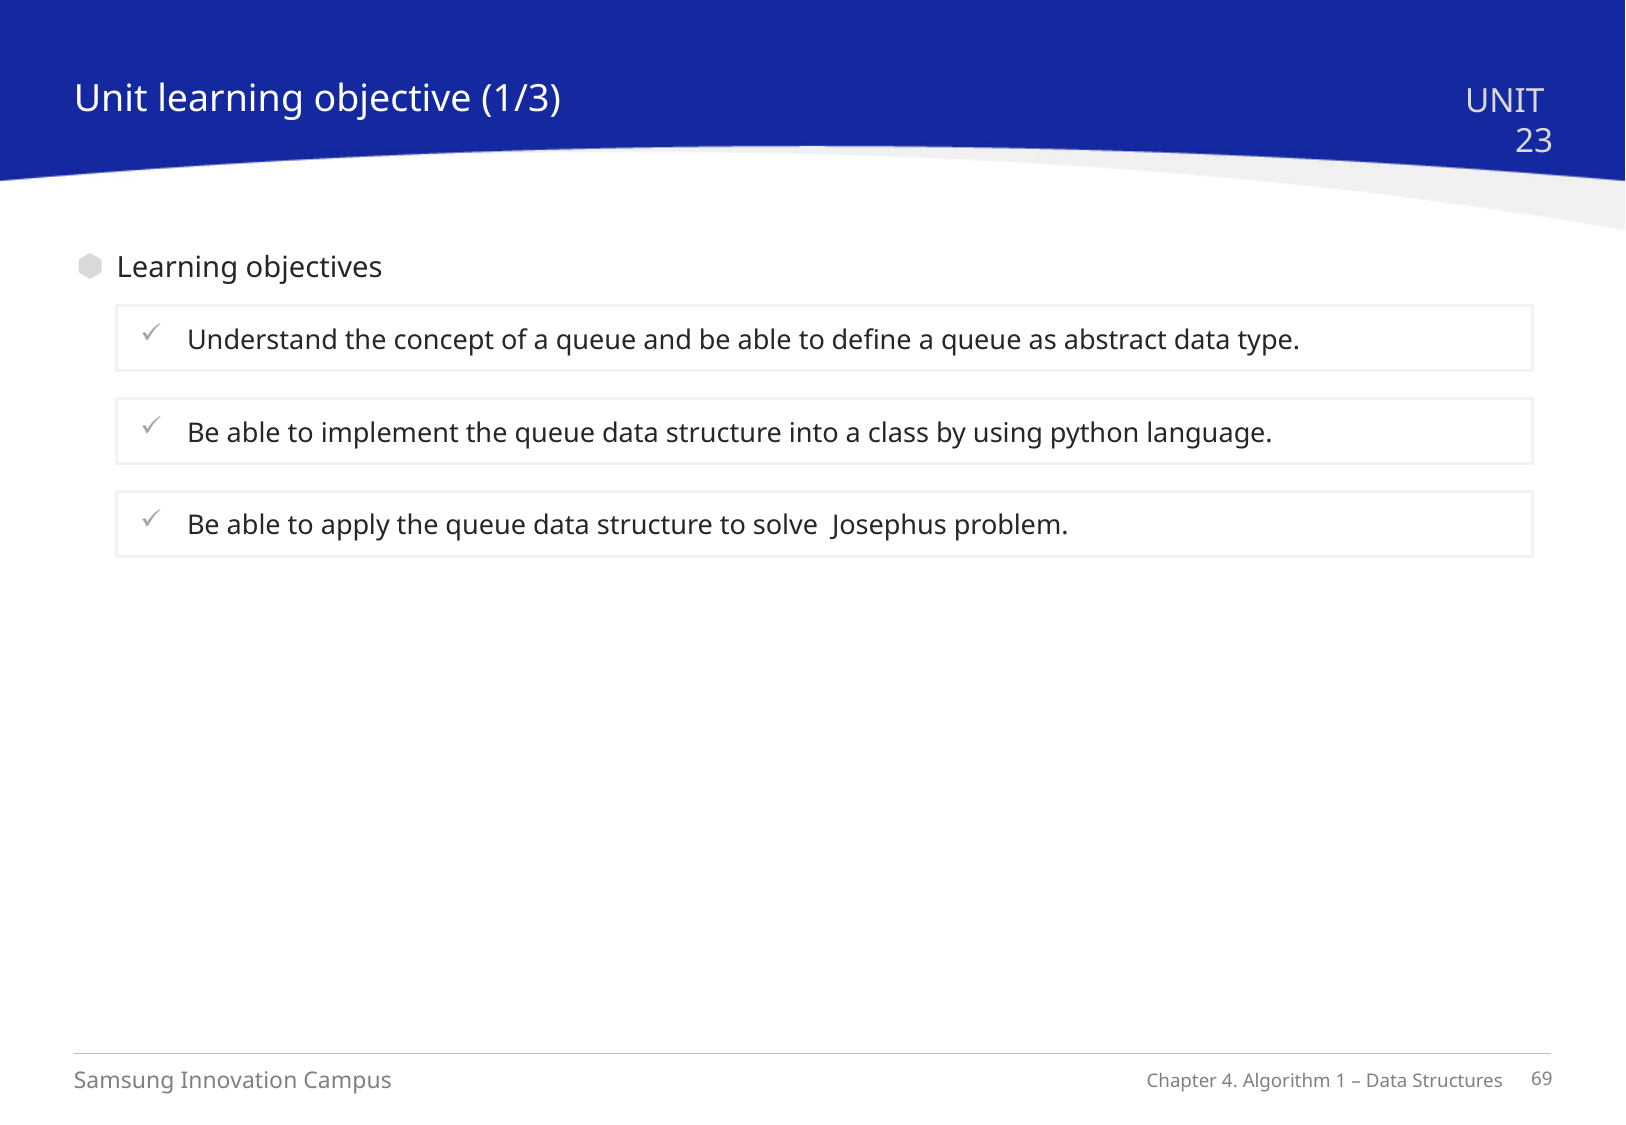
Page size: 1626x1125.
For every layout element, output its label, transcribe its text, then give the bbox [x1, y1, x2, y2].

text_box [72, 246, 1533, 286]
picture [0, 0, 1625, 1125]
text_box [116, 305, 1533, 569]
text_box Unit learning objective (1/3) [73, 73, 1515, 119]
text_box UNIT 23 [1422, 78, 1554, 159]
